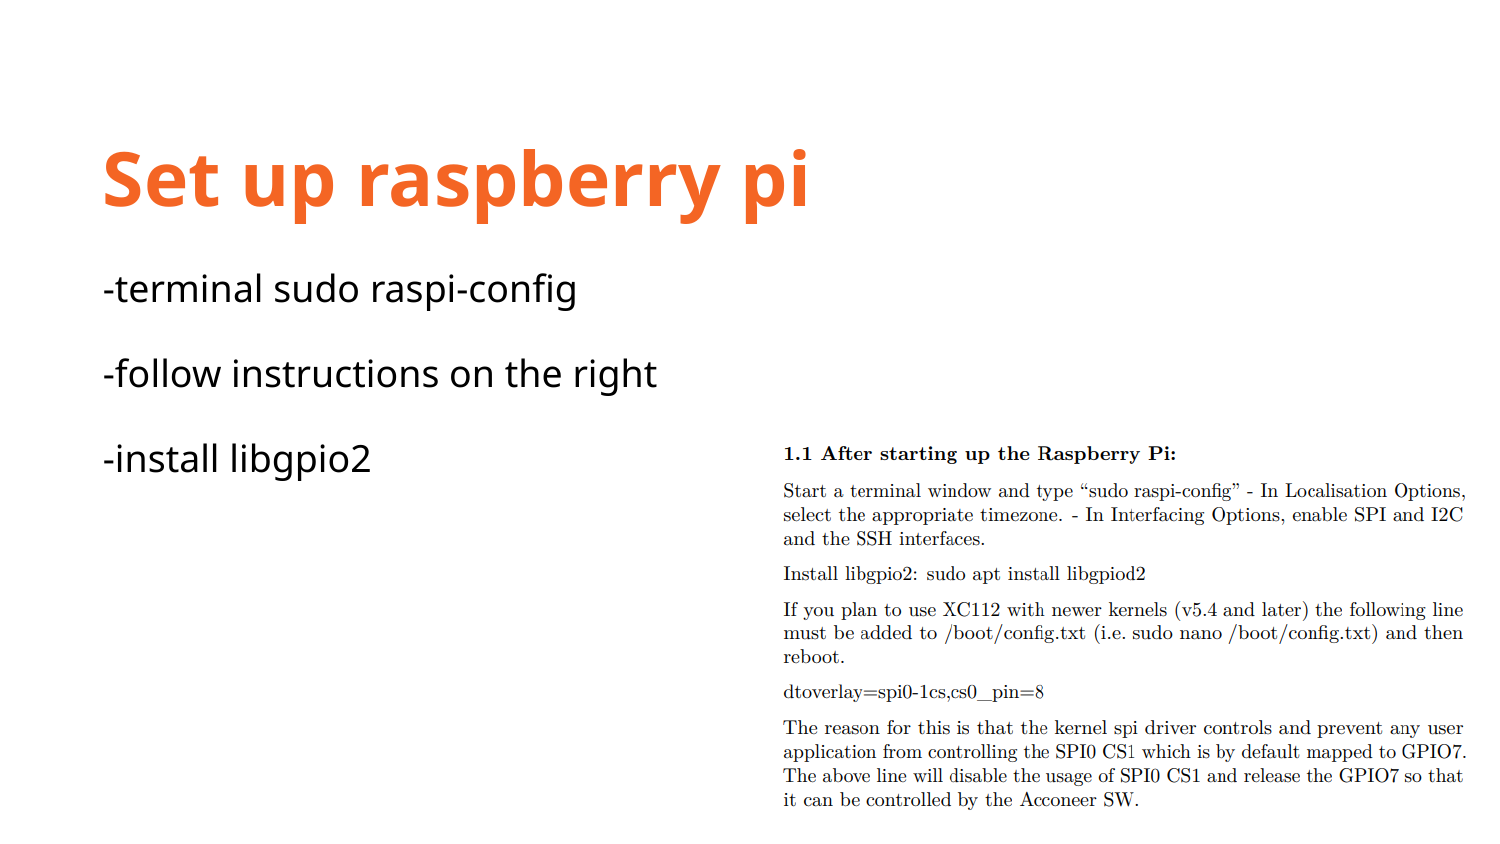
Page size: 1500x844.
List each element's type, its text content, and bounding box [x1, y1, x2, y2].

title -terminal sudo raspi-config -follow instructions on the right -install libgpio2 [87, 242, 941, 746]
title Set up raspberry pi [87, 116, 941, 242]
picture [771, 433, 1494, 811]
